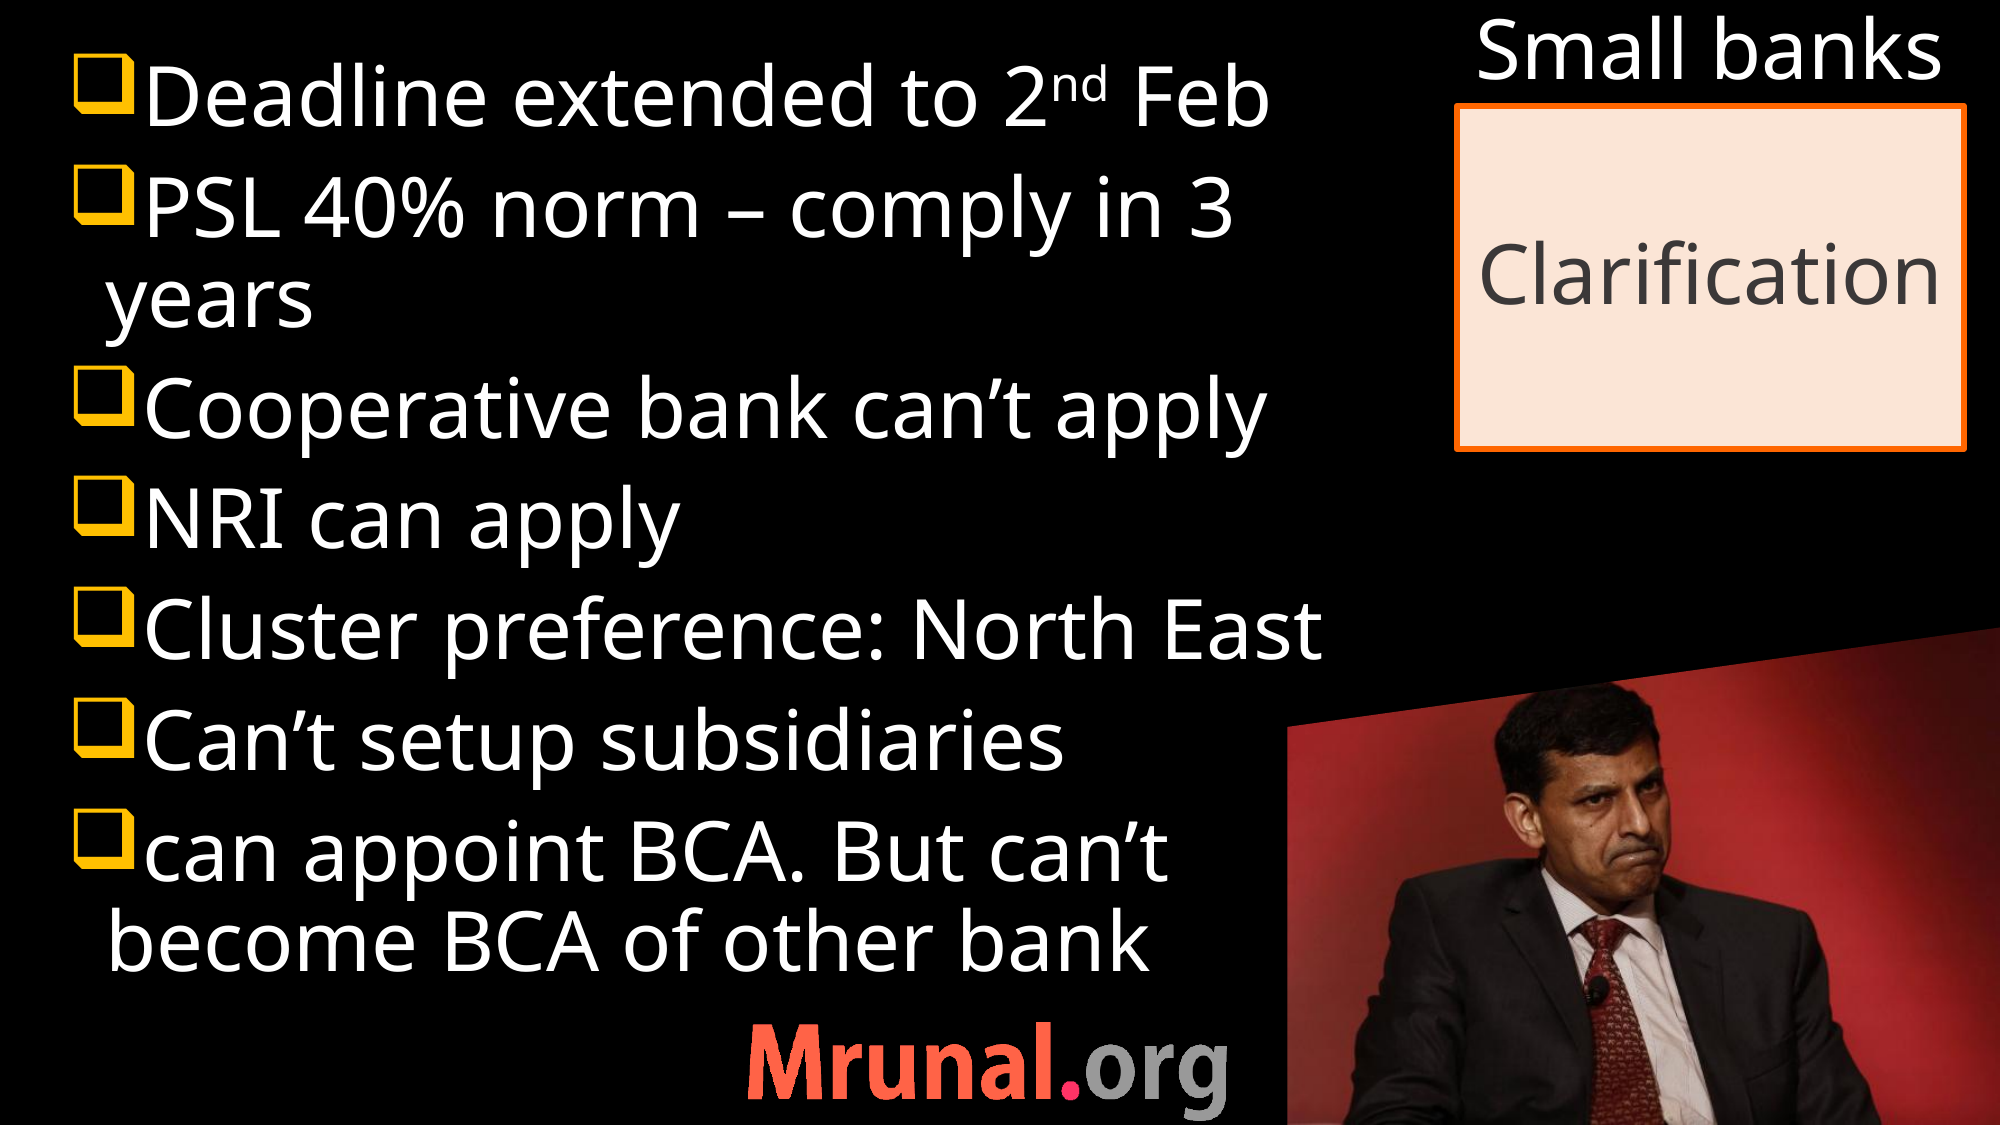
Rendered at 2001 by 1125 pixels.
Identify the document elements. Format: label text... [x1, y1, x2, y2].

picture [741, 1014, 1230, 1125]
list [1287, 627, 2000, 1125]
list Deadline extended to 2nd Feb PSL 40% norm – comply in 3 years Cooperative bank can’t apply NRI can apply Cluster preference: North East Can’t setup subsidiaries can appoint BCA. But can’t become BCA of other bank [52, 47, 1447, 1014]
list Small banks [1457, 0, 1964, 106]
title Clarification [1454, 103, 1967, 452]
